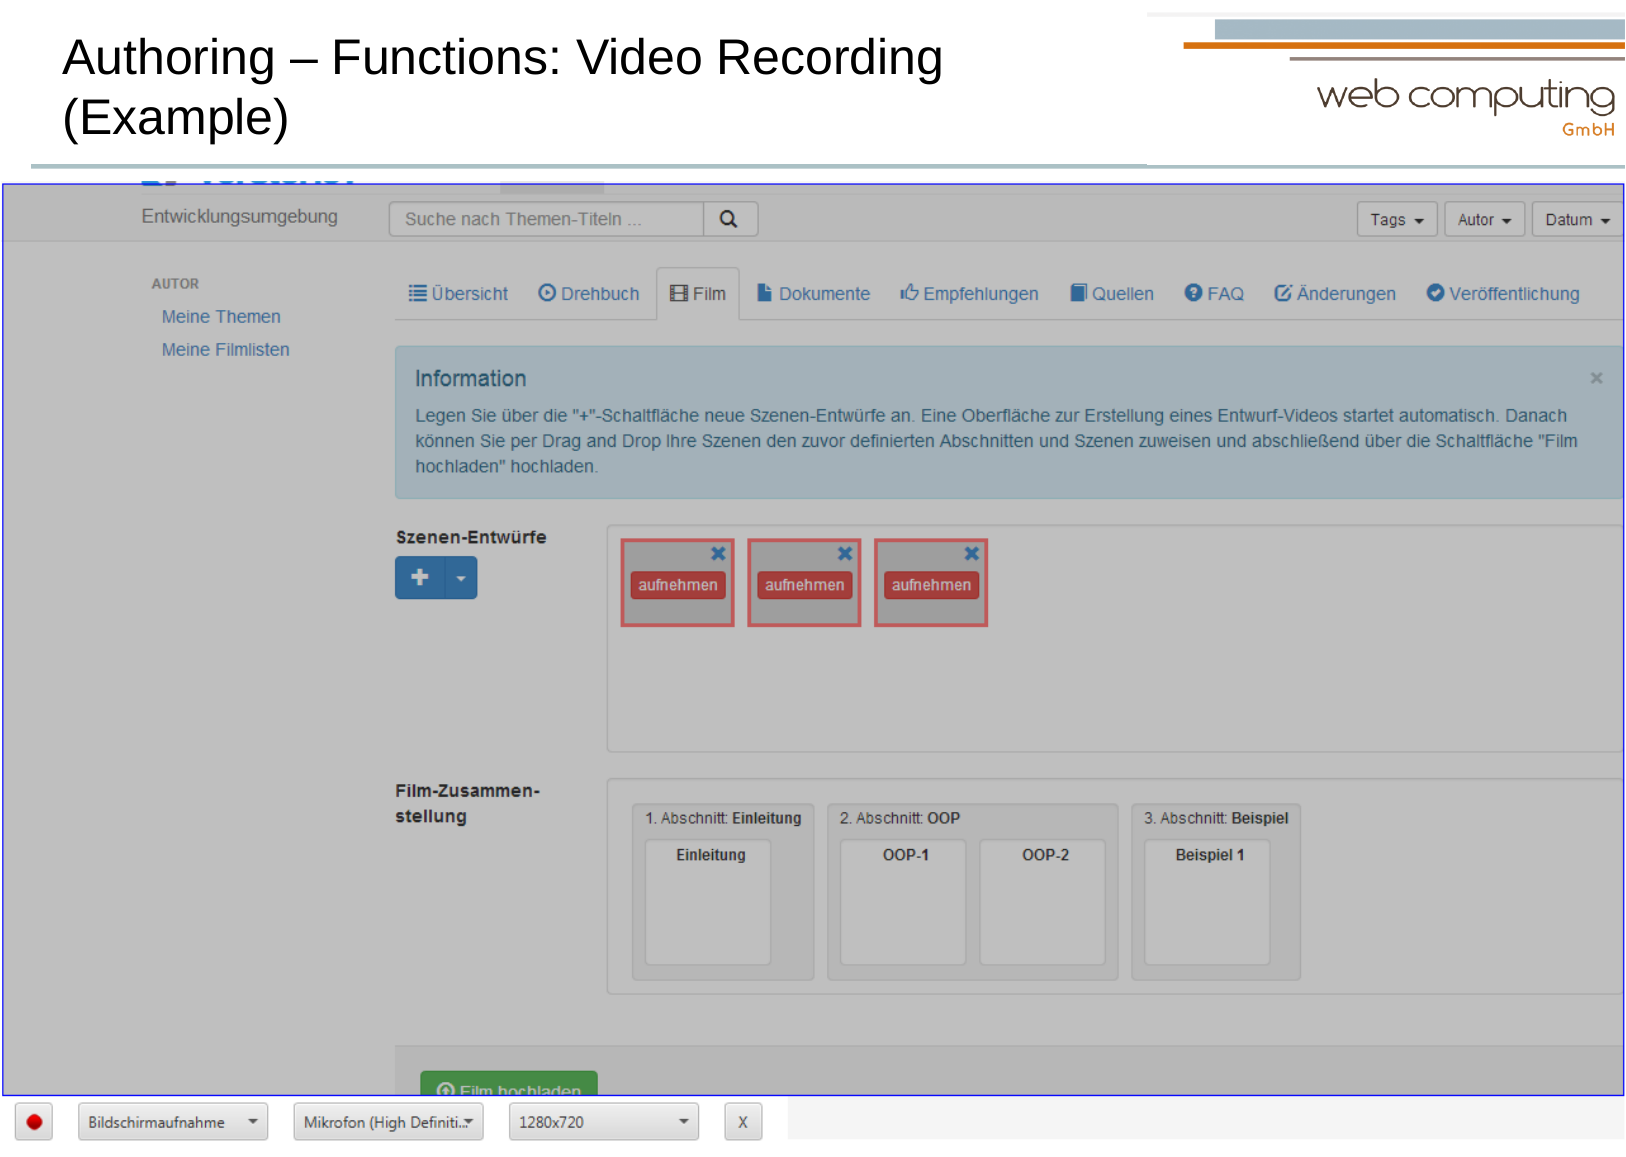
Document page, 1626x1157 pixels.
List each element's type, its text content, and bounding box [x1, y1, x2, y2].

picture [1147, 5, 1625, 165]
picture [0, 181, 1625, 1153]
title Authoring – Functions: Video Recording (Example) [47, 26, 1148, 143]
